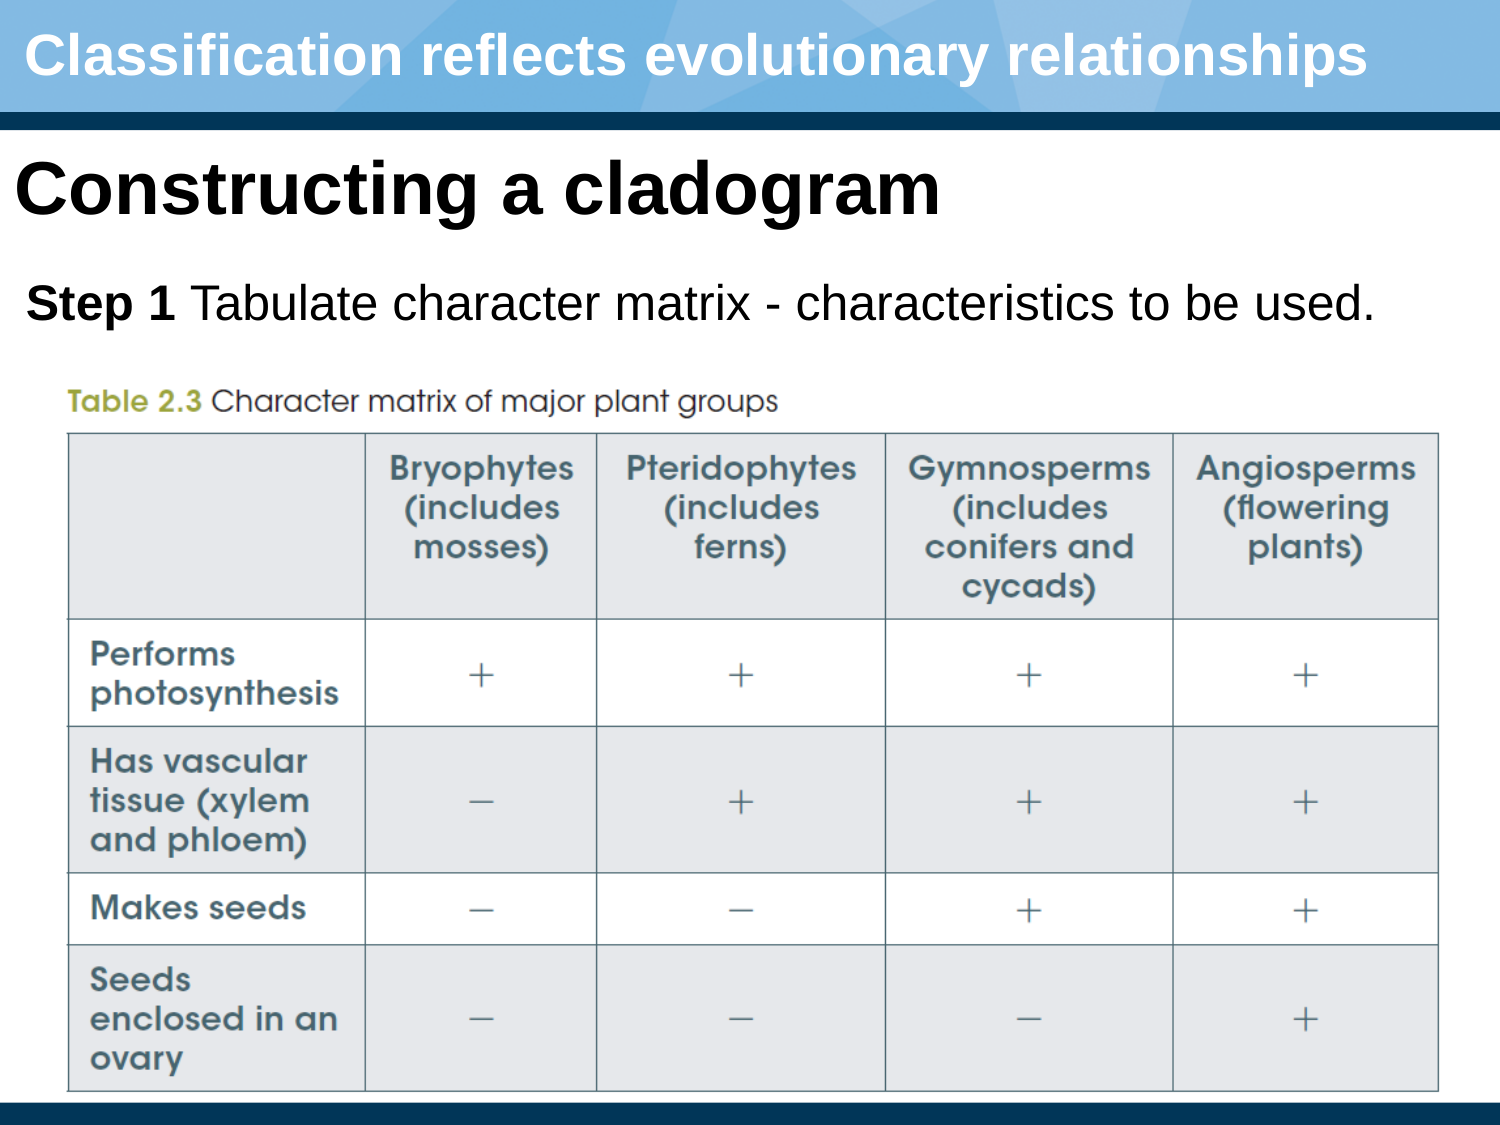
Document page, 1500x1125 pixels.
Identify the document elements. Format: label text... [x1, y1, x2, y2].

picture [54, 374, 1450, 1101]
picture [0, 0, 1500, 112]
text_box Constructing a cladogram [0, 132, 1375, 237]
title Classification reflects evolutionary relationships [24, 24, 1463, 101]
text_box Step 1 Tabulate character matrix - characteristics to be used. [11, 262, 1463, 338]
